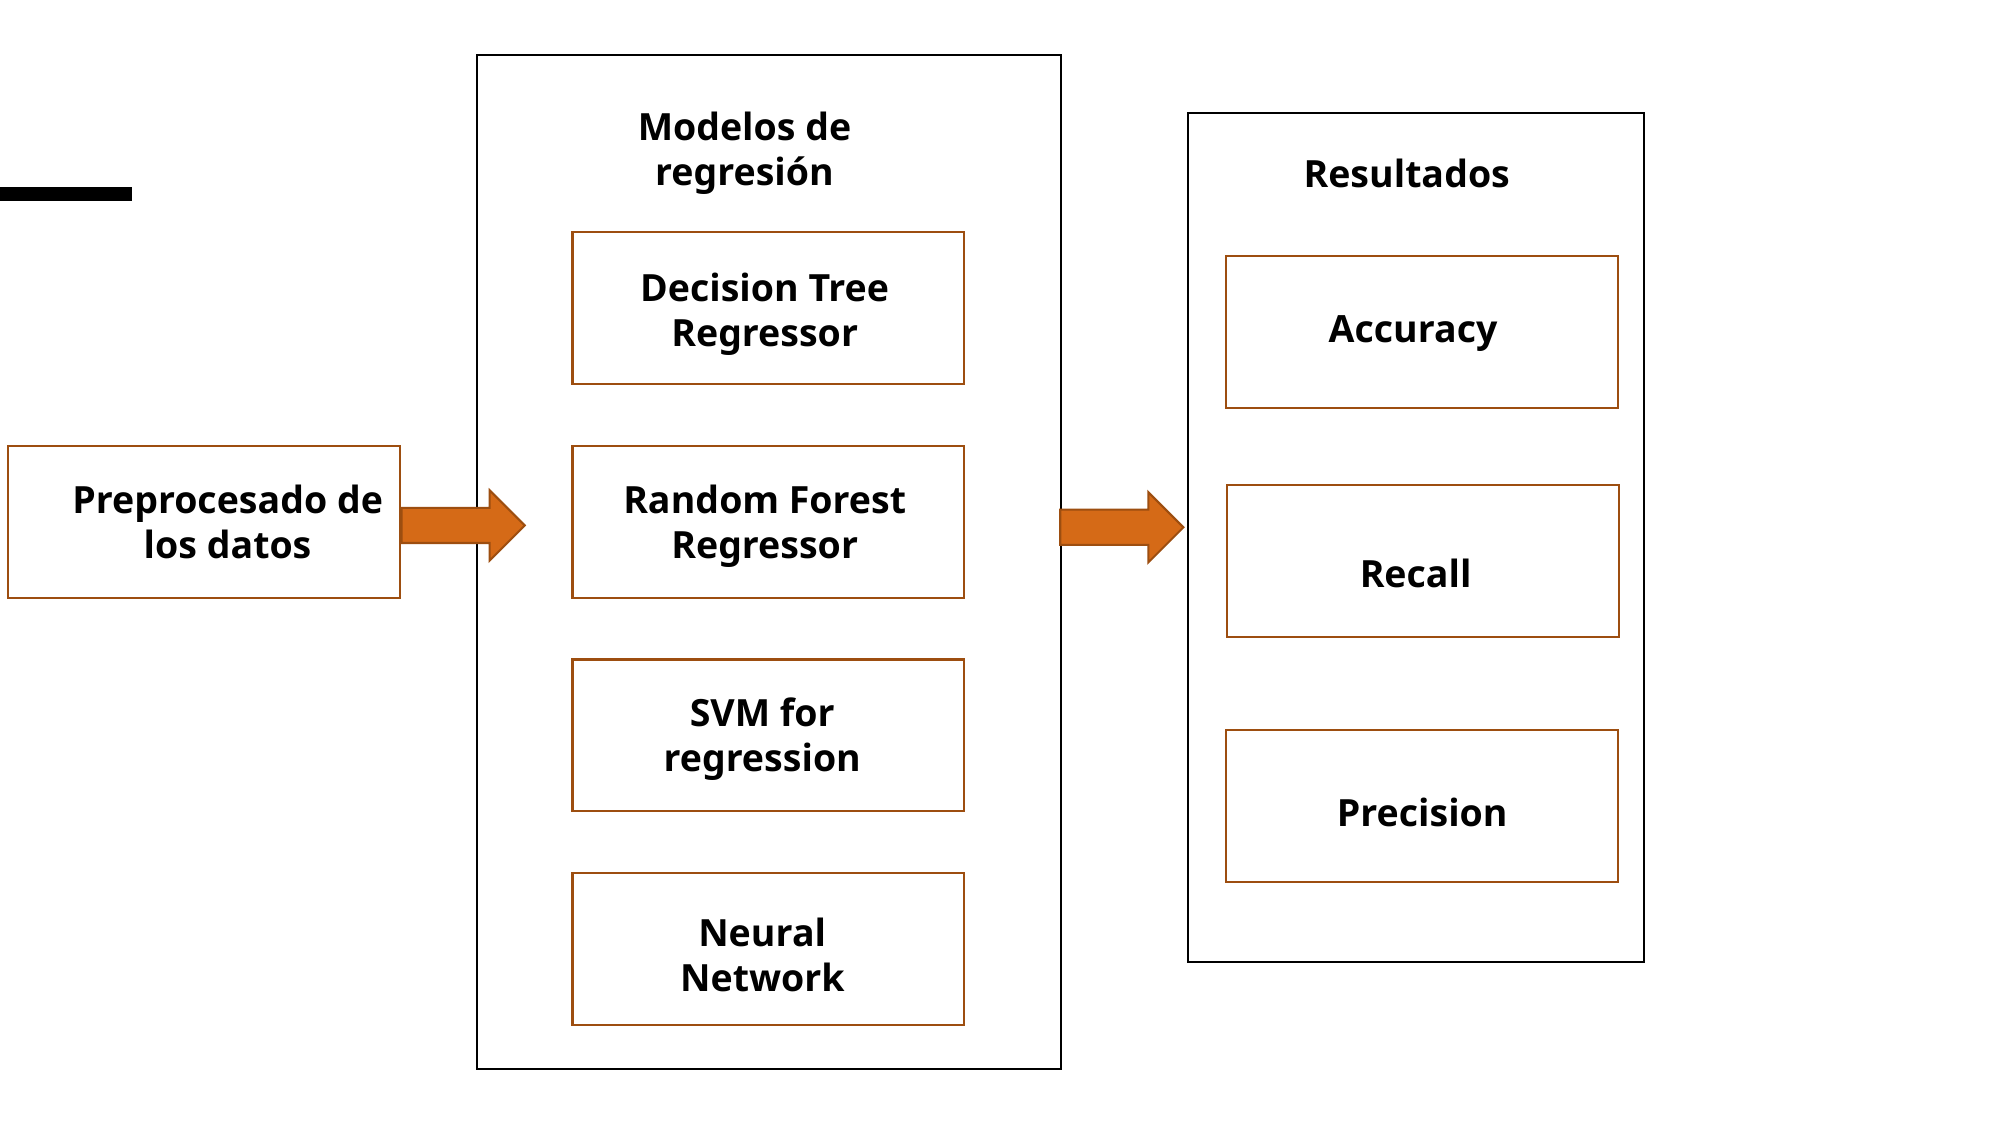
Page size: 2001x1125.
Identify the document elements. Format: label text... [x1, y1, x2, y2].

text_box Decision Tree Regressor [592, 256, 937, 361]
text_box Neural Network [590, 901, 935, 1007]
text_box [476, 54, 1062, 1070]
text_box [7, 445, 401, 599]
text_box SVM for regression [590, 681, 935, 787]
text_box Resultados [1234, 142, 1580, 203]
text_box Random Forest Regressor [592, 468, 937, 574]
text_box [1187, 112, 1645, 963]
text_box [1059, 489, 1185, 565]
text_box Modelos de regresión [572, 95, 917, 201]
text_box [400, 487, 527, 564]
text_box Accuracy [1240, 297, 1586, 358]
text_box Recall [1243, 542, 1589, 603]
text_box Preprocesado de los datos [55, 468, 400, 574]
text_box Precision [1250, 781, 1595, 841]
